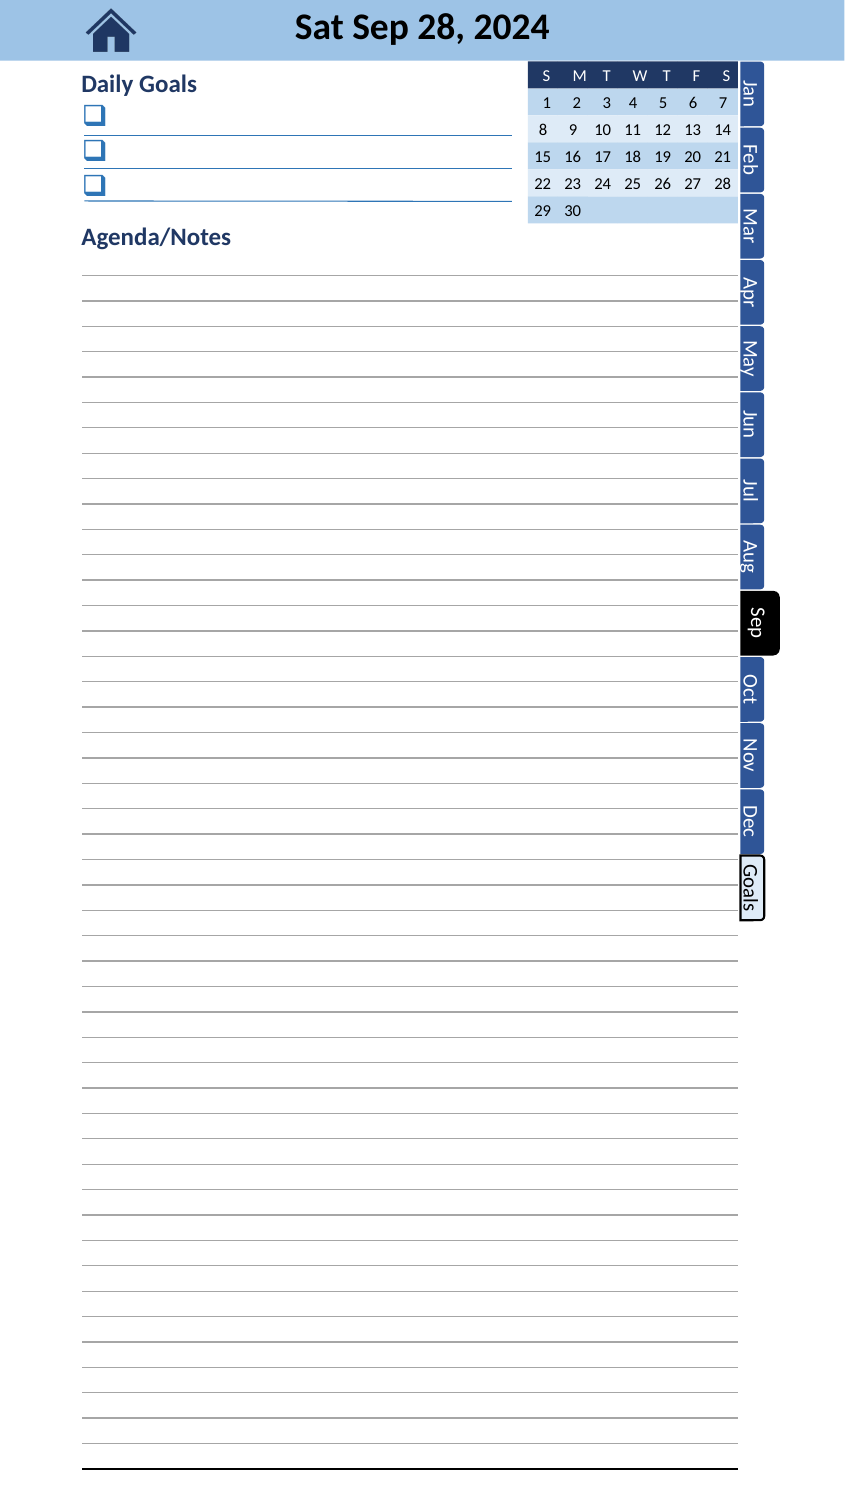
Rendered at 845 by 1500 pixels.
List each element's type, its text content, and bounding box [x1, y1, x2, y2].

list Sat Sep 28, 2024 [190, 0, 655, 61]
picture [82, 1, 140, 59]
